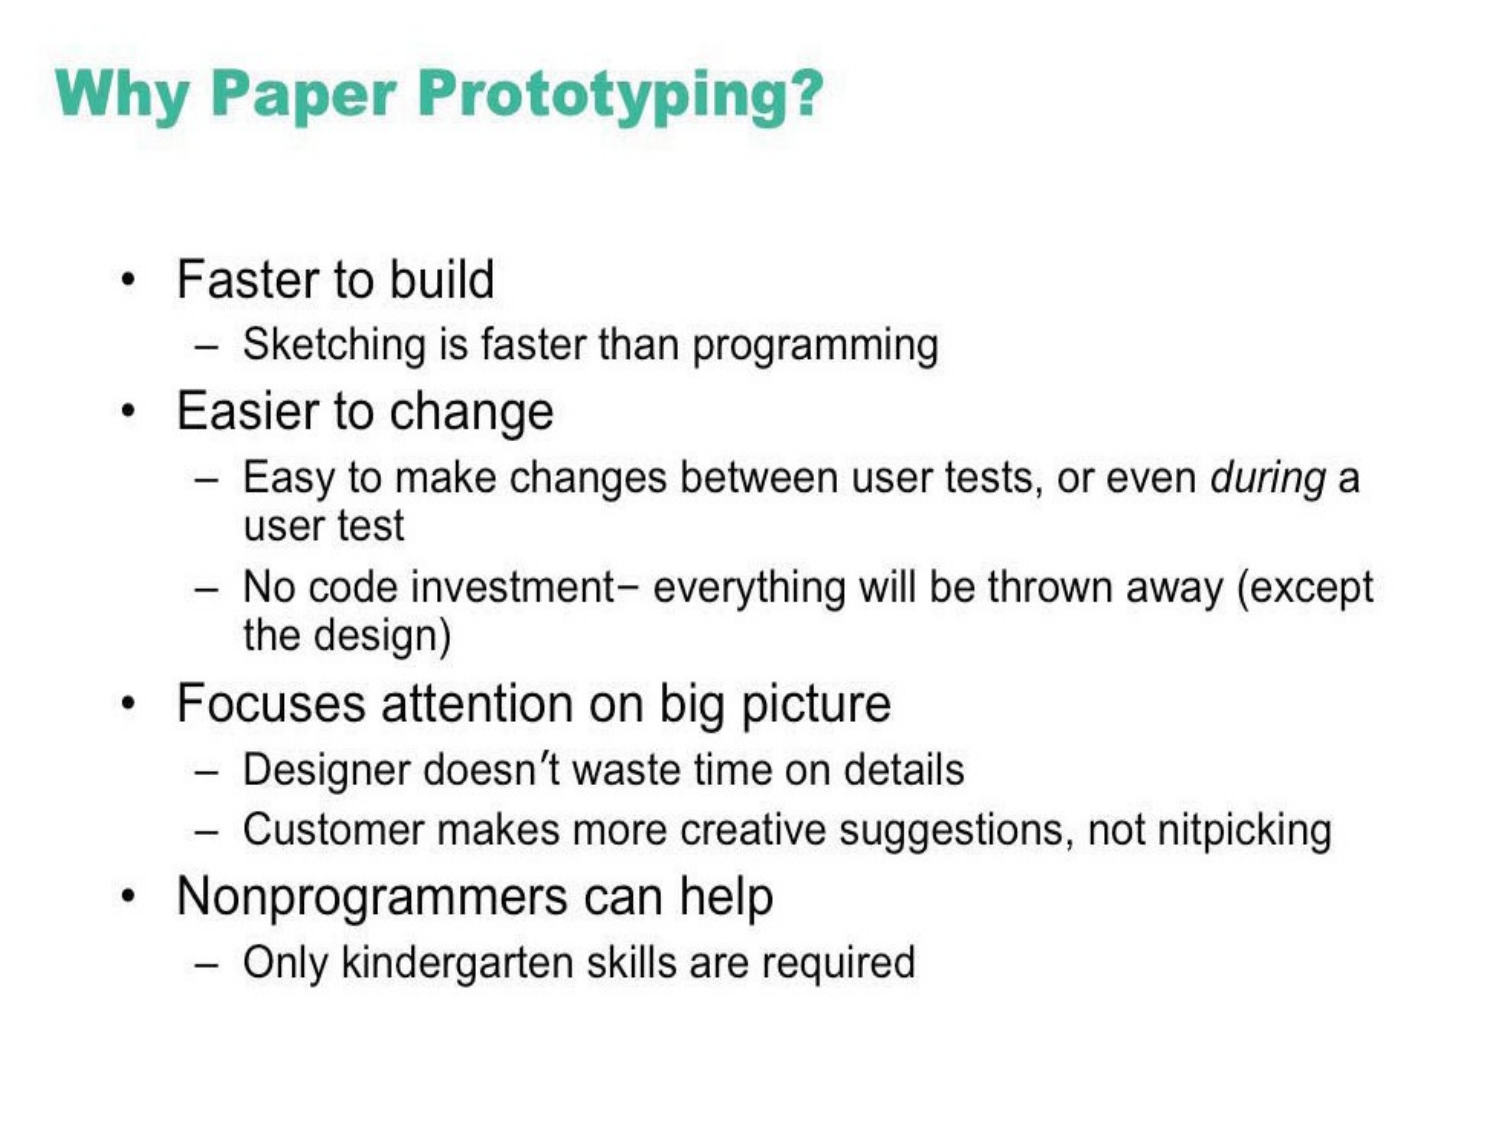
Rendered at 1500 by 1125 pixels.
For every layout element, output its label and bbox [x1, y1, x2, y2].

text_box [0, 0, 1500, 1124]
